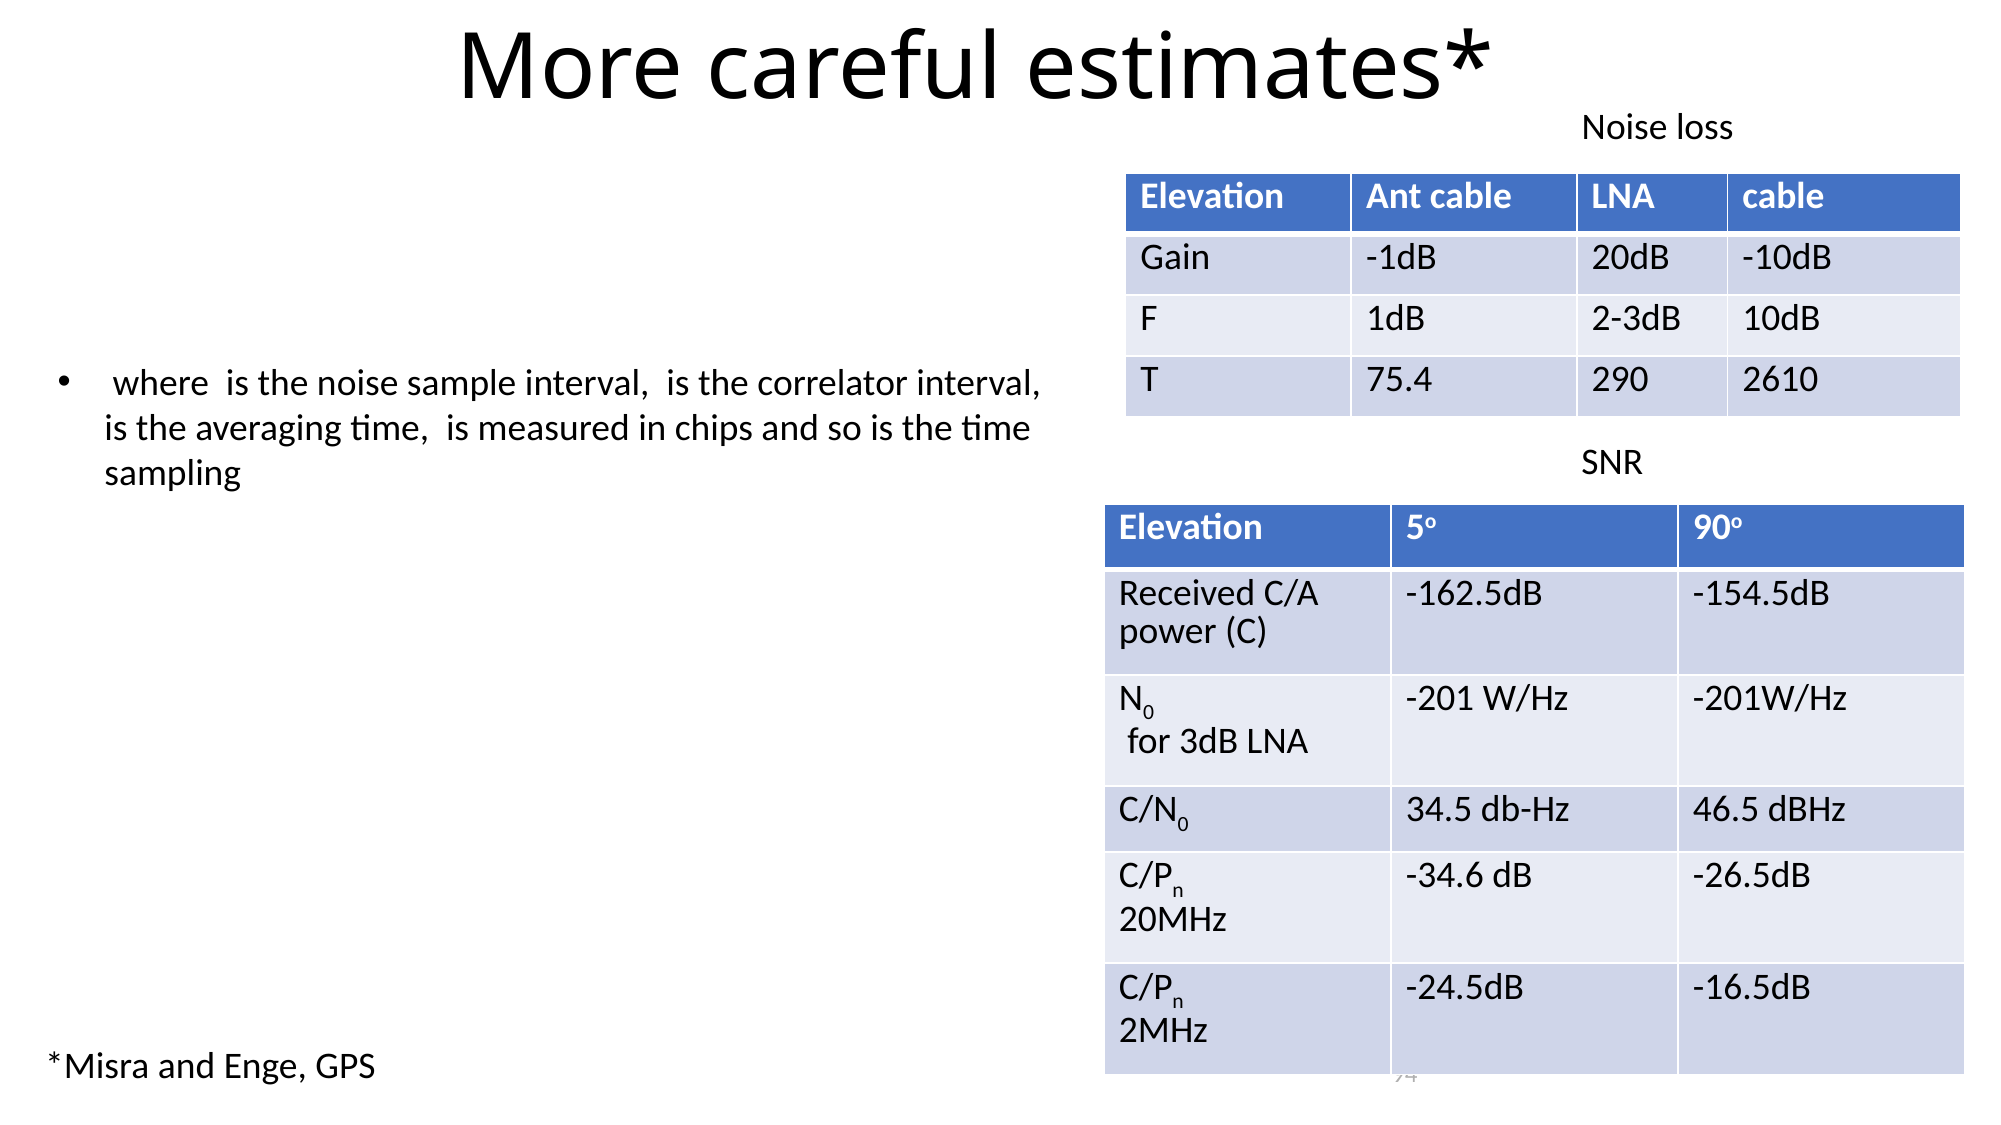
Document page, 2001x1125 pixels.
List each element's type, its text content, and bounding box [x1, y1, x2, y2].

table_cell -24.5dB [1392, 964, 1677, 1074]
table_header Elevation [1105, 505, 1390, 567]
table_cell -26.5dB [1679, 853, 1964, 962]
table_cell 20dB [1578, 237, 1727, 294]
table_cell C/N0 [1105, 787, 1390, 851]
table_cell C/Pn 2MHz [1105, 964, 1390, 1074]
table_header cable [1728, 174, 1960, 231]
table_cell N0 for 3dB LNA [1105, 676, 1390, 785]
table_cell 10dB [1728, 296, 1960, 355]
table_cell F [1126, 296, 1350, 355]
table_cell C/Pn 20MHz [1105, 853, 1390, 962]
text_box Noise loss [1566, 94, 1962, 155]
table_cell -16.5dB [1679, 964, 1964, 1074]
table_cell 46.5 dBHz [1679, 787, 1964, 851]
table_cell -1dB [1352, 237, 1576, 294]
table_cell -201W/Hz [1679, 676, 1964, 785]
table_cell Received C/A power (C) [1105, 572, 1390, 674]
text_box SNR [1566, 429, 1836, 490]
slide_number 94 [1074, 738, 1425, 1125]
table_cell 2-3dB [1578, 296, 1727, 355]
table_cell -34.6 dB [1392, 853, 1677, 962]
text_box *Misra and Enge, GPS [30, 1034, 556, 1094]
table_cell -154.5dB [1679, 572, 1964, 674]
table_cell -162.5dB [1392, 572, 1677, 674]
text_box More careful estimates* [30, 0, 1922, 125]
table_cell -201 W/Hz [1392, 676, 1677, 785]
table_cell -10dB [1728, 237, 1960, 294]
table_header 5o [1392, 505, 1677, 567]
table_cell 75.4 [1352, 357, 1576, 416]
table_cell 1dB [1352, 296, 1576, 355]
table_cell 290 [1578, 357, 1727, 416]
table_cell Gain [1126, 237, 1350, 294]
table_header Ant cable [1352, 174, 1576, 231]
table_header LNA [1578, 174, 1727, 231]
table_cell 2610 [1728, 357, 1960, 416]
table_cell T [1126, 357, 1350, 416]
table_header Elevation [1126, 174, 1350, 231]
table_cell 34.5 db-Hz [1392, 787, 1677, 851]
table_header 90o [1679, 505, 1964, 567]
